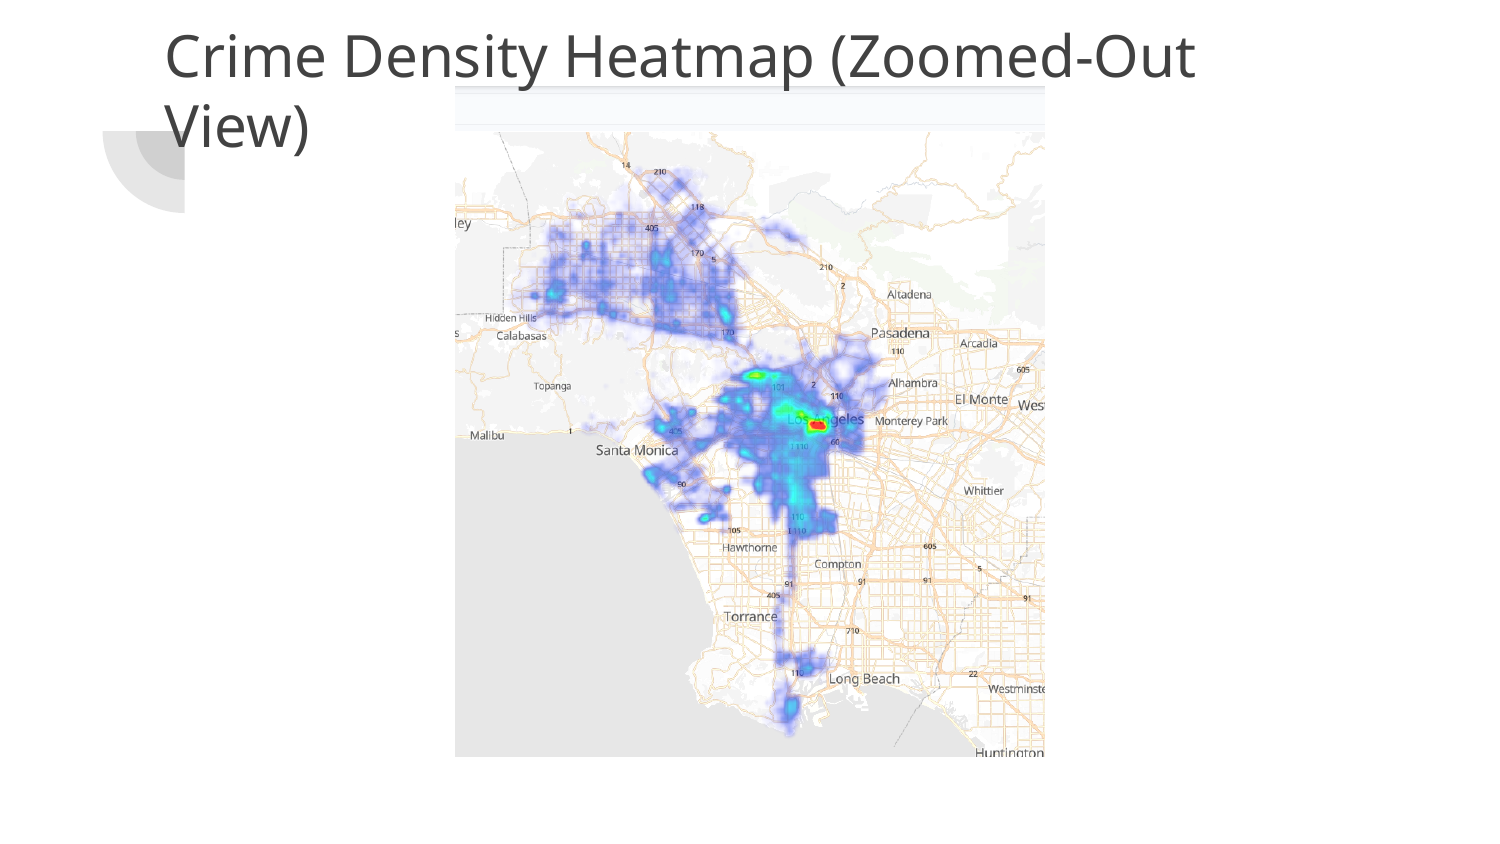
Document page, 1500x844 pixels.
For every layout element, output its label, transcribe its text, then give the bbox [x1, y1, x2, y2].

text_box Crime Density Heatmap (Zoomed-Out View) [149, 3, 1351, 174]
picture [455, 85, 1045, 758]
